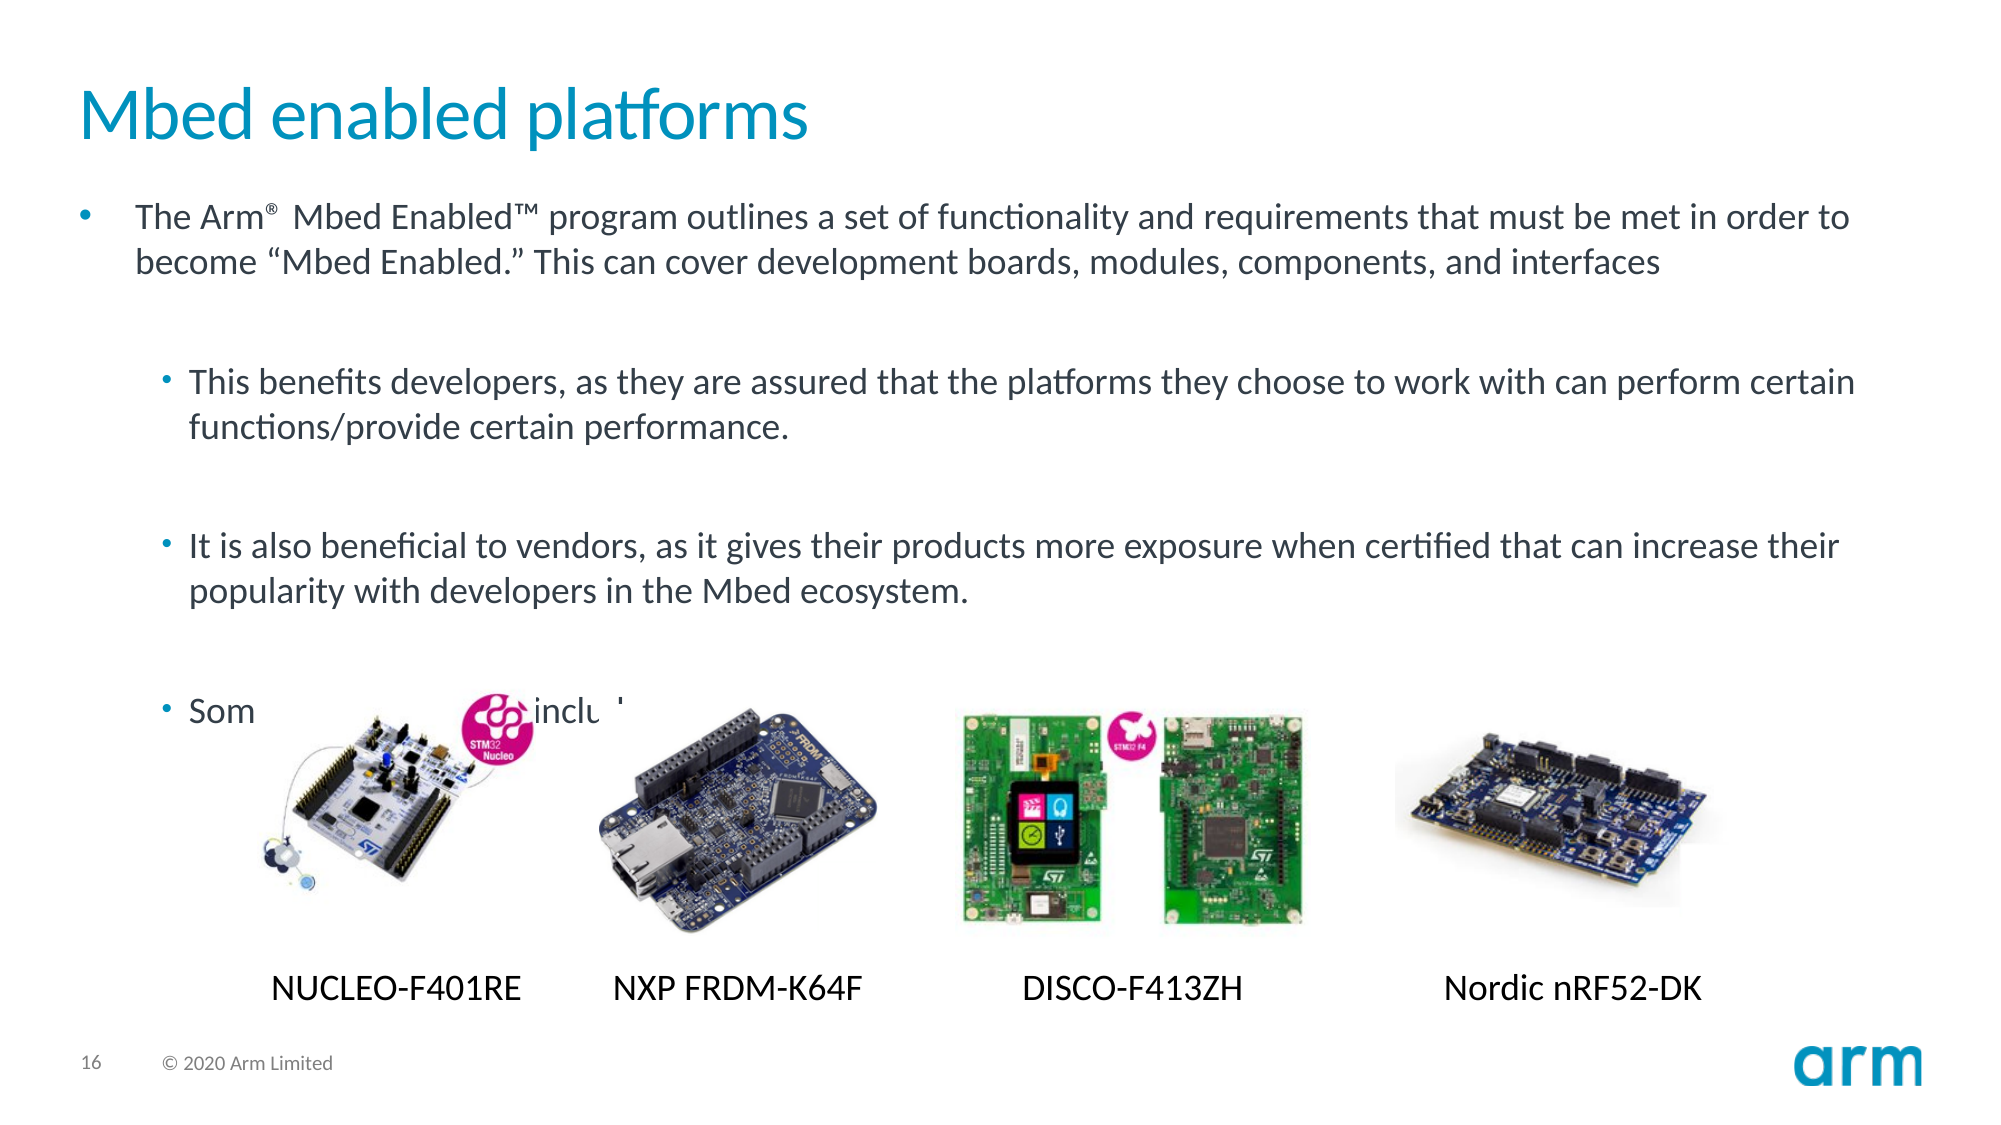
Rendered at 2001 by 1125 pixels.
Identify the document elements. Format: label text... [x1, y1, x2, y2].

picture [257, 654, 536, 933]
picture [599, 704, 878, 938]
text_box Nordic nRF52-DK [1417, 968, 1729, 1009]
title Mbed enabled platforms [78, 78, 1922, 186]
text_box NXP FRDM-K64F [582, 968, 894, 1009]
text_box DISCO-F413ZH [977, 968, 1288, 1009]
text_box NUCLEO-F401RE [241, 968, 552, 1009]
picture [955, 686, 1311, 954]
list The Arm® Mbed Enabled™ program outlines a set of functionality and requirements that must be met in order to become “Mbed Enabled.” This can cover development boards, modules, components, and interfaces This benefits developers, as they are assured that the platforms they choose to work with can perform certain functions/provide certain performance. It is also beneficial to vendors, as it gives their products more exposure when certified that can increase their popularity with developers in the Mbed ecosystem. Some example boards include: [78, 192, 1922, 863]
picture [1395, 715, 1751, 926]
